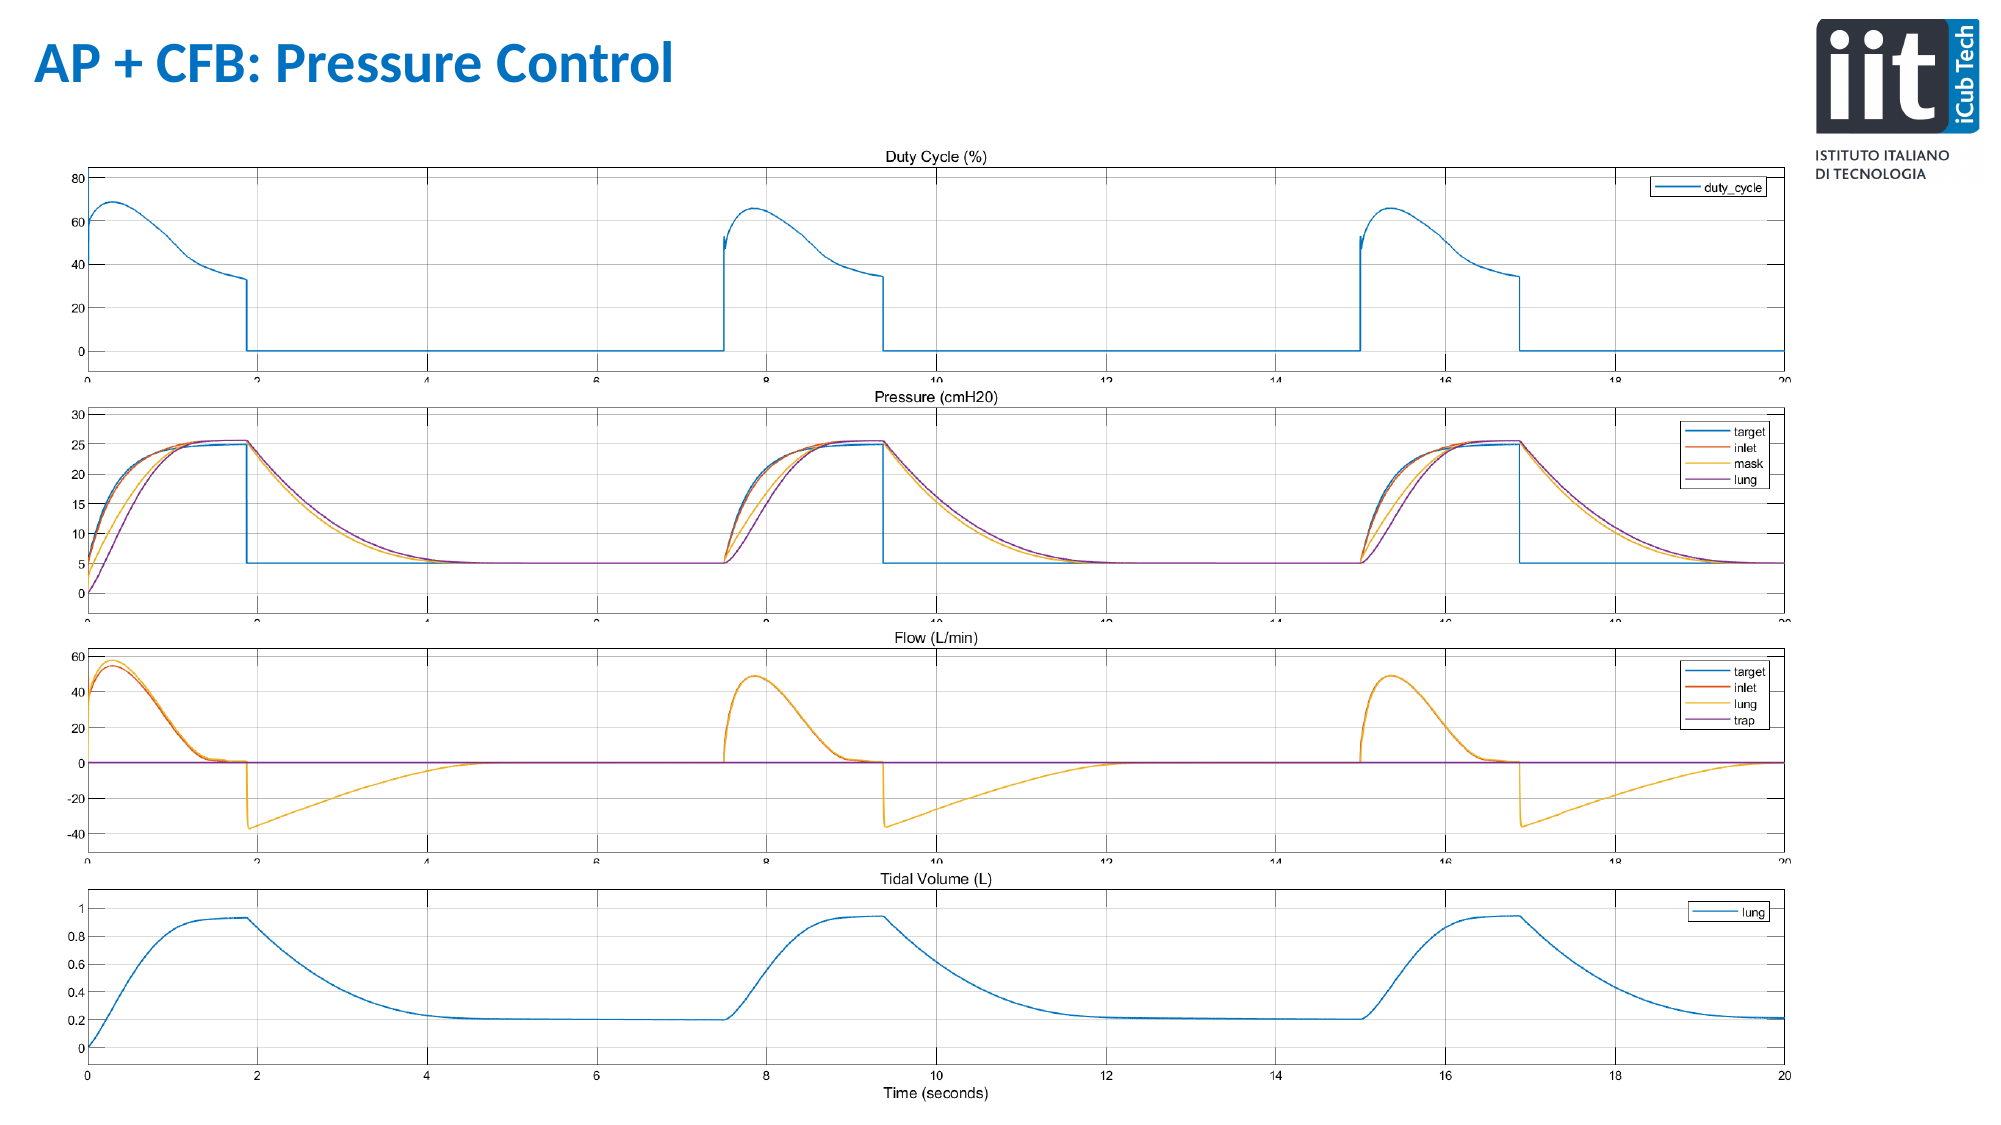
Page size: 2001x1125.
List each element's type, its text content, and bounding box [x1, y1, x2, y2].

picture [65, 143, 1799, 1106]
picture [1809, 13, 1986, 185]
text_box AP + CFB: Pressure Control [19, 17, 690, 102]
